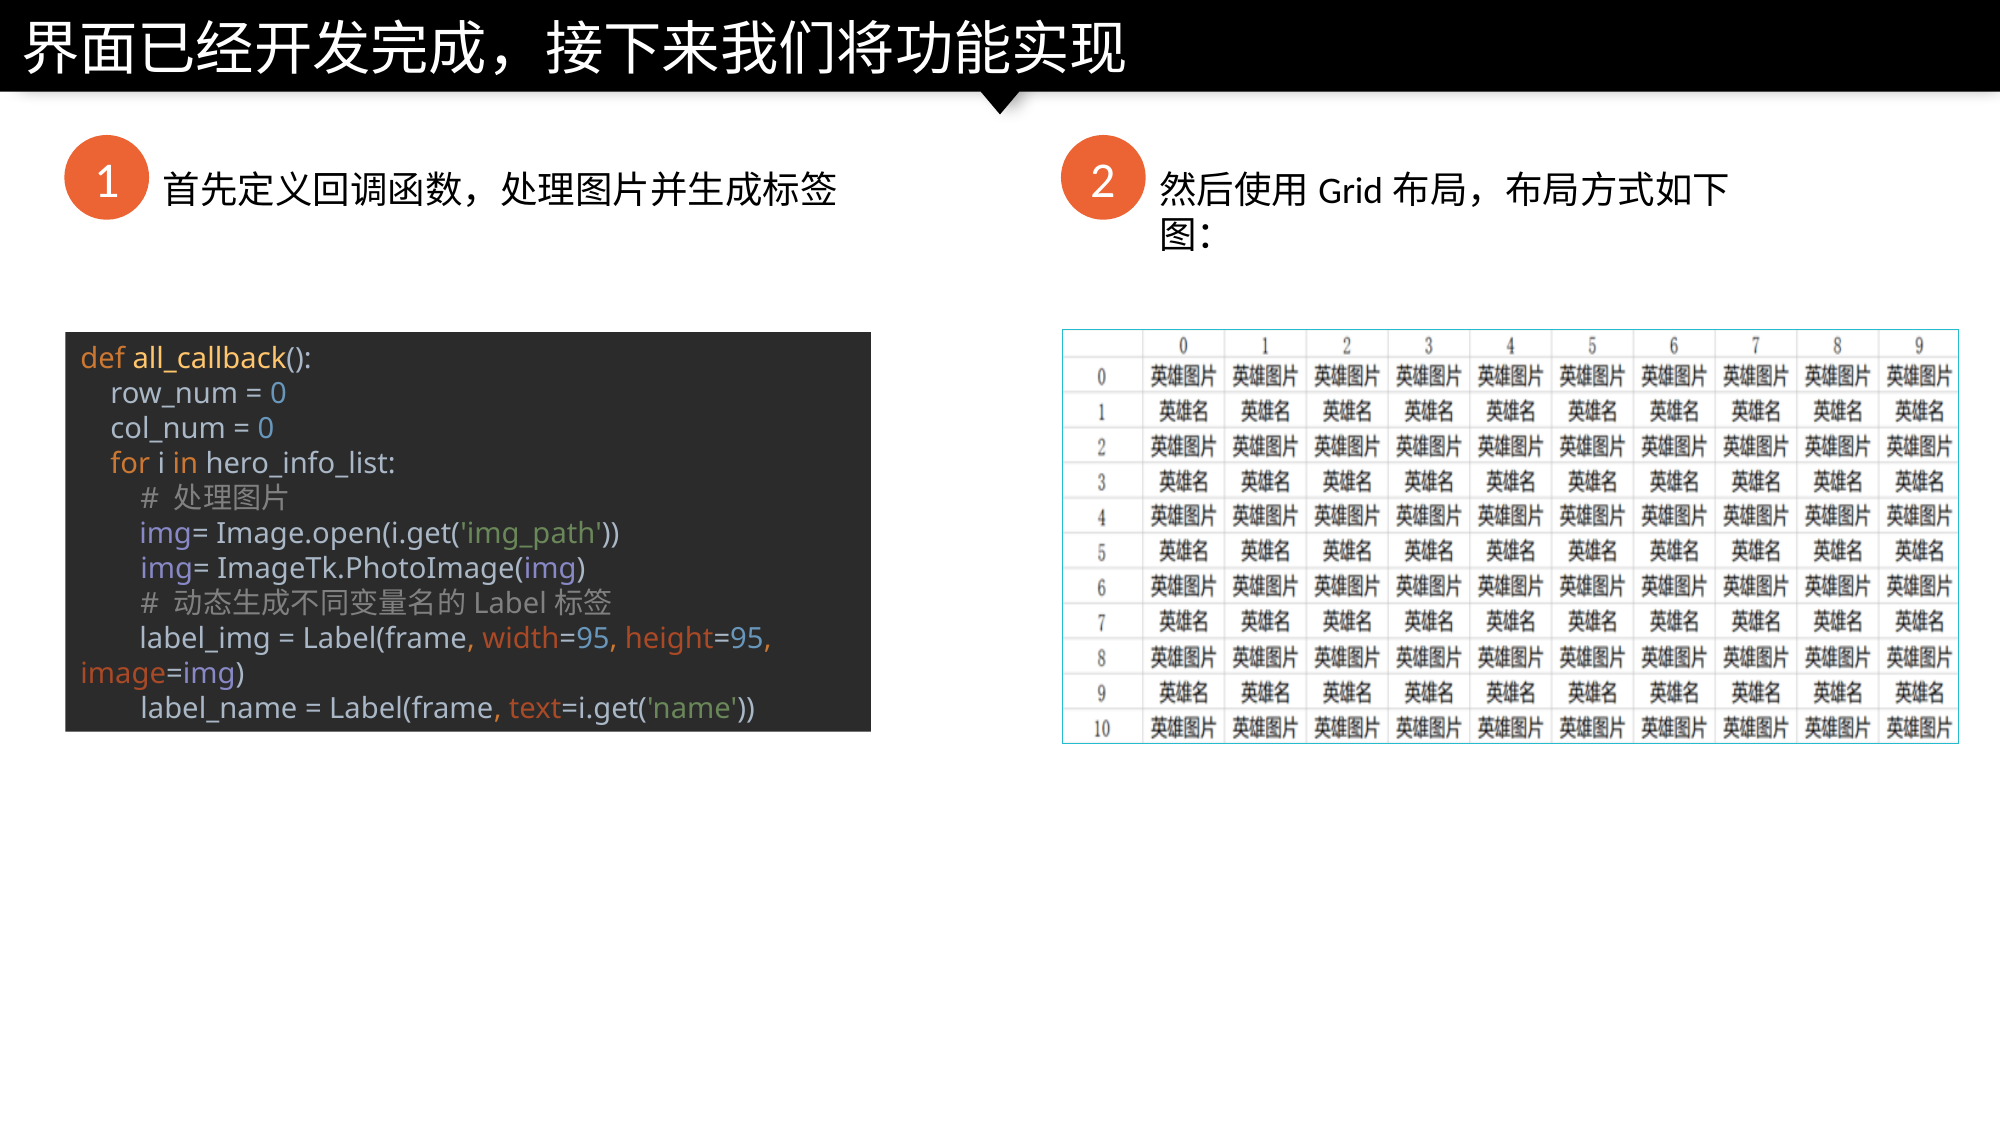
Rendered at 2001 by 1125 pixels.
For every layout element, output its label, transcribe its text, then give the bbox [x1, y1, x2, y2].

text_box [0, 0, 2000, 117]
text_box 首先定义回调函数，处理图片并生成标签 [148, 158, 905, 218]
text_box 然后使用Grid布局，布局方式如下图： [1144, 158, 1782, 263]
text_box def all_callback(): row_num = 0 col_num = 0 for i in hero_info_list: # 处理图片 img= Image.open(i.get('img_path')) img= ImageTk.PhotoImage(img) # 动态生成不同变量名的Label标签 label_img = Label(frame, width=95, height=95, image=img) label_name = Label(frame, text=i.get('name')) [65, 332, 871, 732]
picture [1062, 329, 1959, 744]
text_box 界面已经开发完成，接下来我们将功能实现 [6, 3, 1143, 89]
text_box 2 [1060, 134, 1144, 220]
text_box 1 [64, 134, 150, 220]
